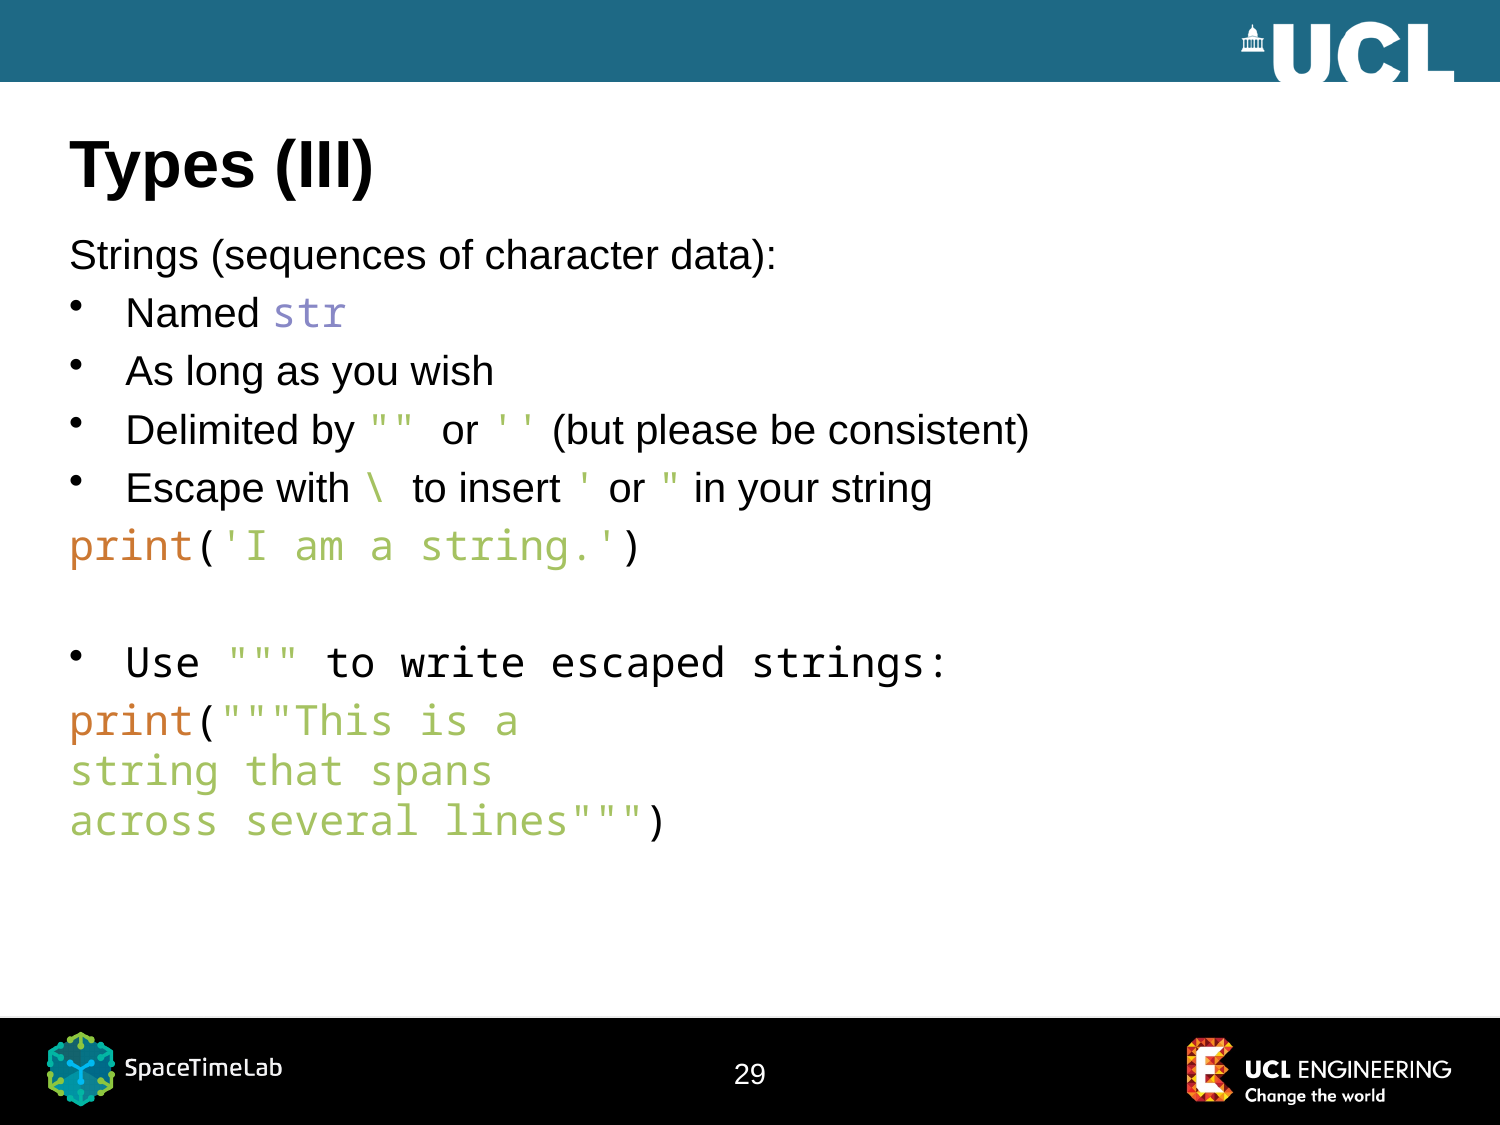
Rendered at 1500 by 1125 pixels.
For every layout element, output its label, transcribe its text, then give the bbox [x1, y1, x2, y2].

picture [0, 990, 1500, 1125]
list Strings (sequences of character data): Named str As long as you wish Delimited by "" or '' (but please be consistent) Escape with \ to insert ' or " in your string print('I am a string.') Use """ to write escaped strings: print("""This is a string that spans across several lines""") [54, 219, 1447, 1012]
title Types (III) [54, 113, 1447, 197]
footer 29 [496, 1042, 1004, 1103]
